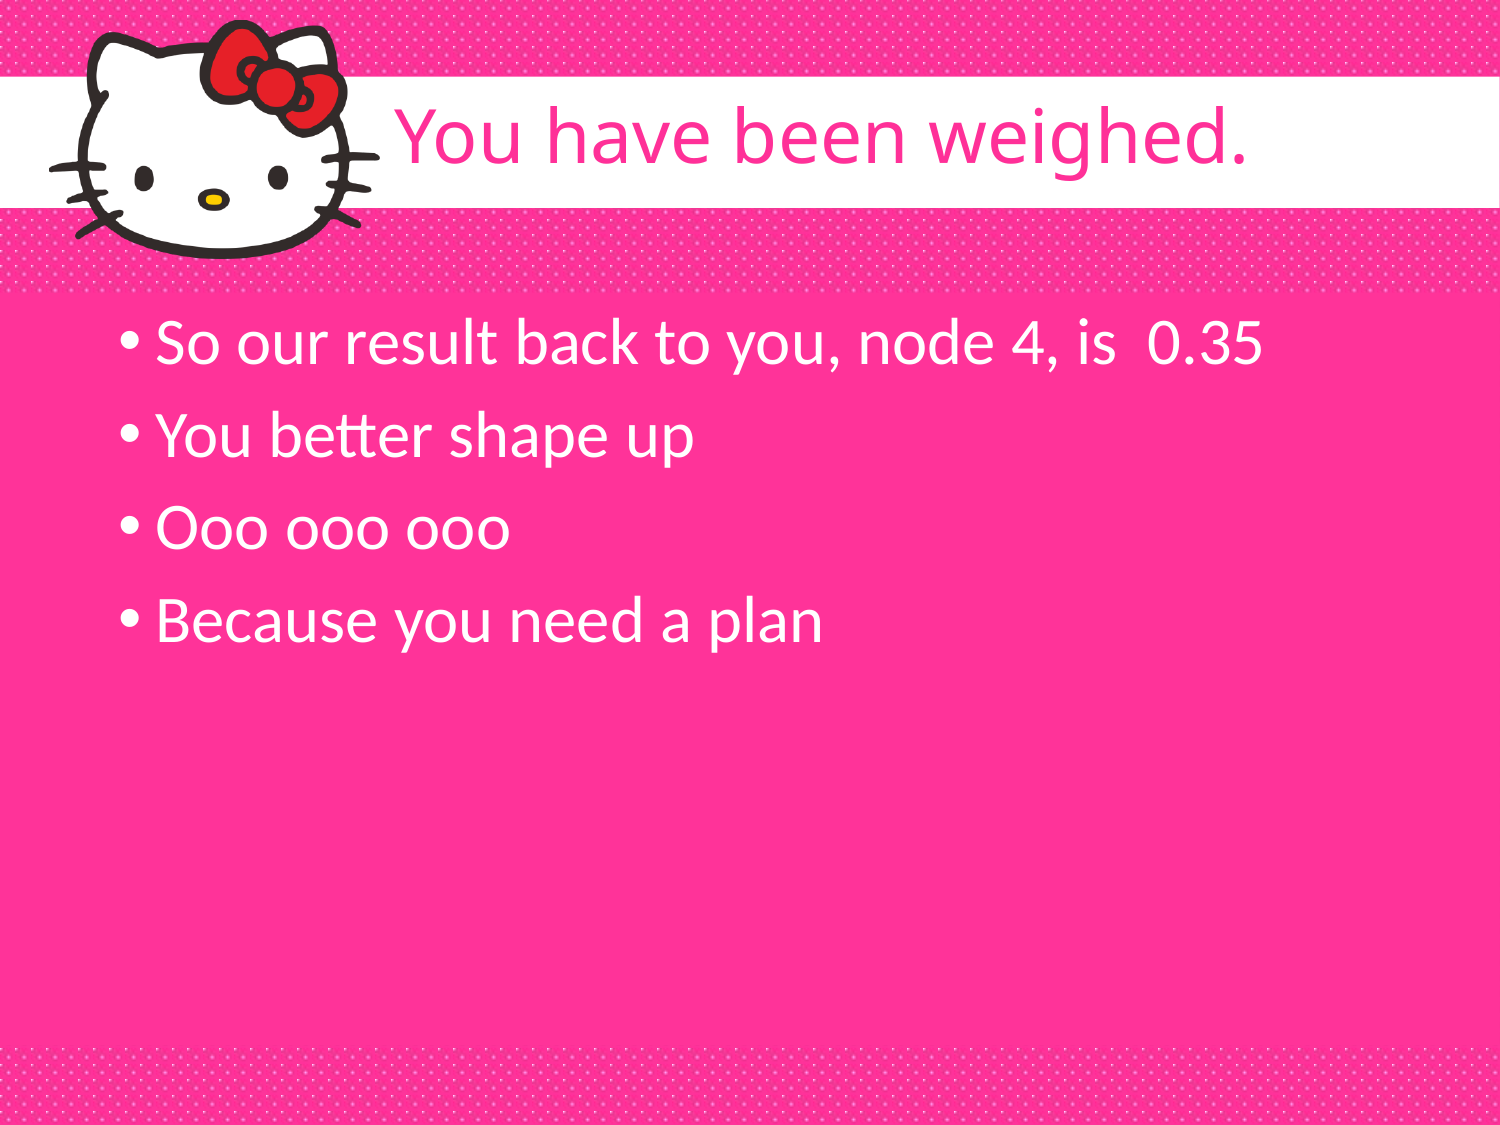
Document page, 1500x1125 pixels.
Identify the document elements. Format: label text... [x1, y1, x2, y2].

list So our result back to you, node 4, is 0.35 You better shape up Ooo ooo ooo Because you need a plan [103, 299, 1397, 1014]
title You have been weighed. [379, 87, 1482, 191]
picture [0, 1046, 1500, 1125]
picture [0, 0, 1500, 293]
